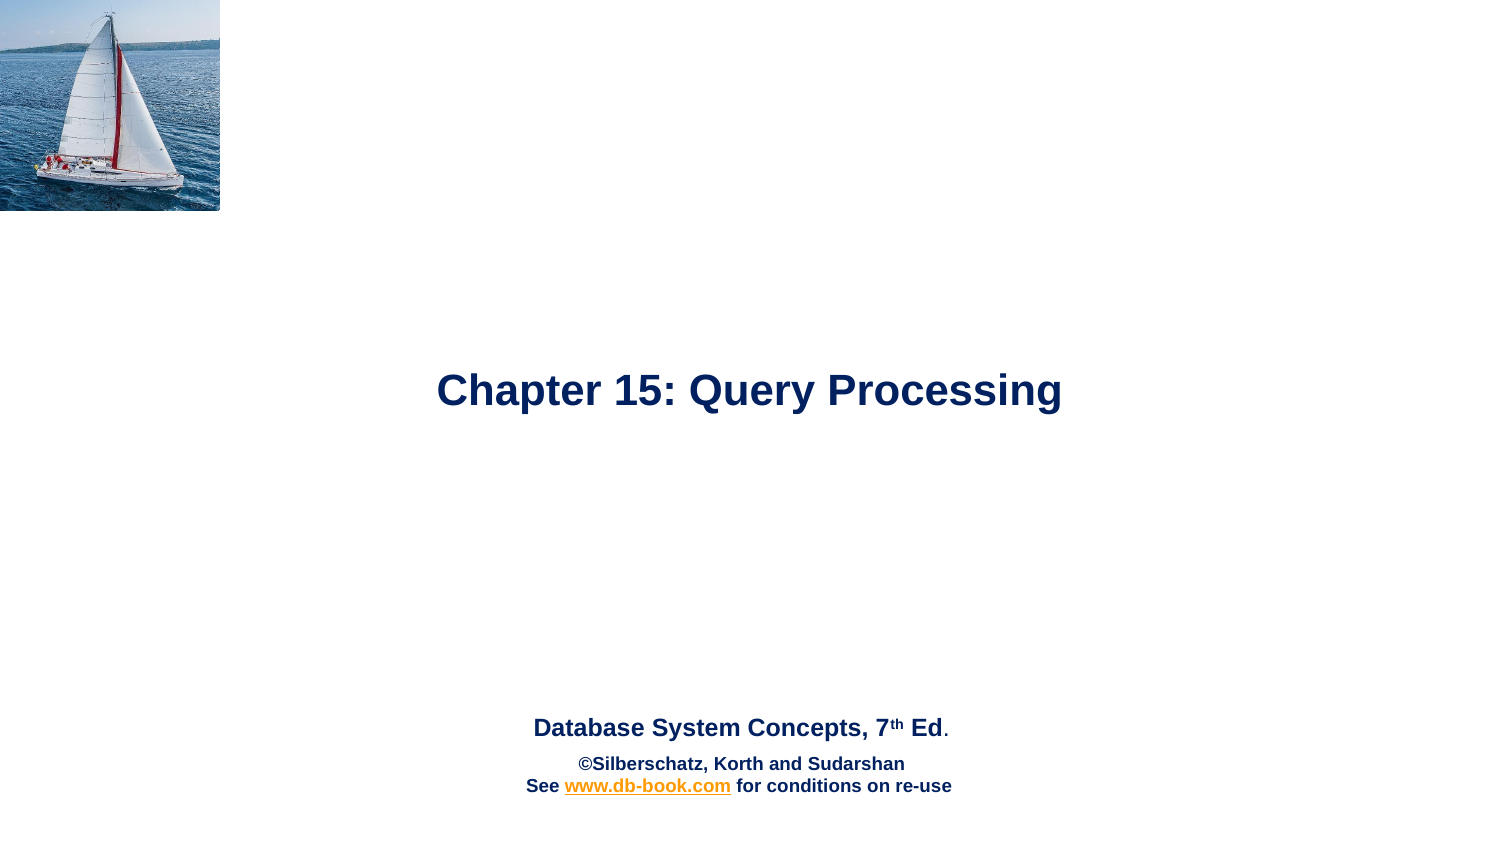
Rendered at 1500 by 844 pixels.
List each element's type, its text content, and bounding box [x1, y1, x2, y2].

title Chapter 15: Query Processing [112, 281, 1388, 423]
picture [0, 0, 220, 211]
